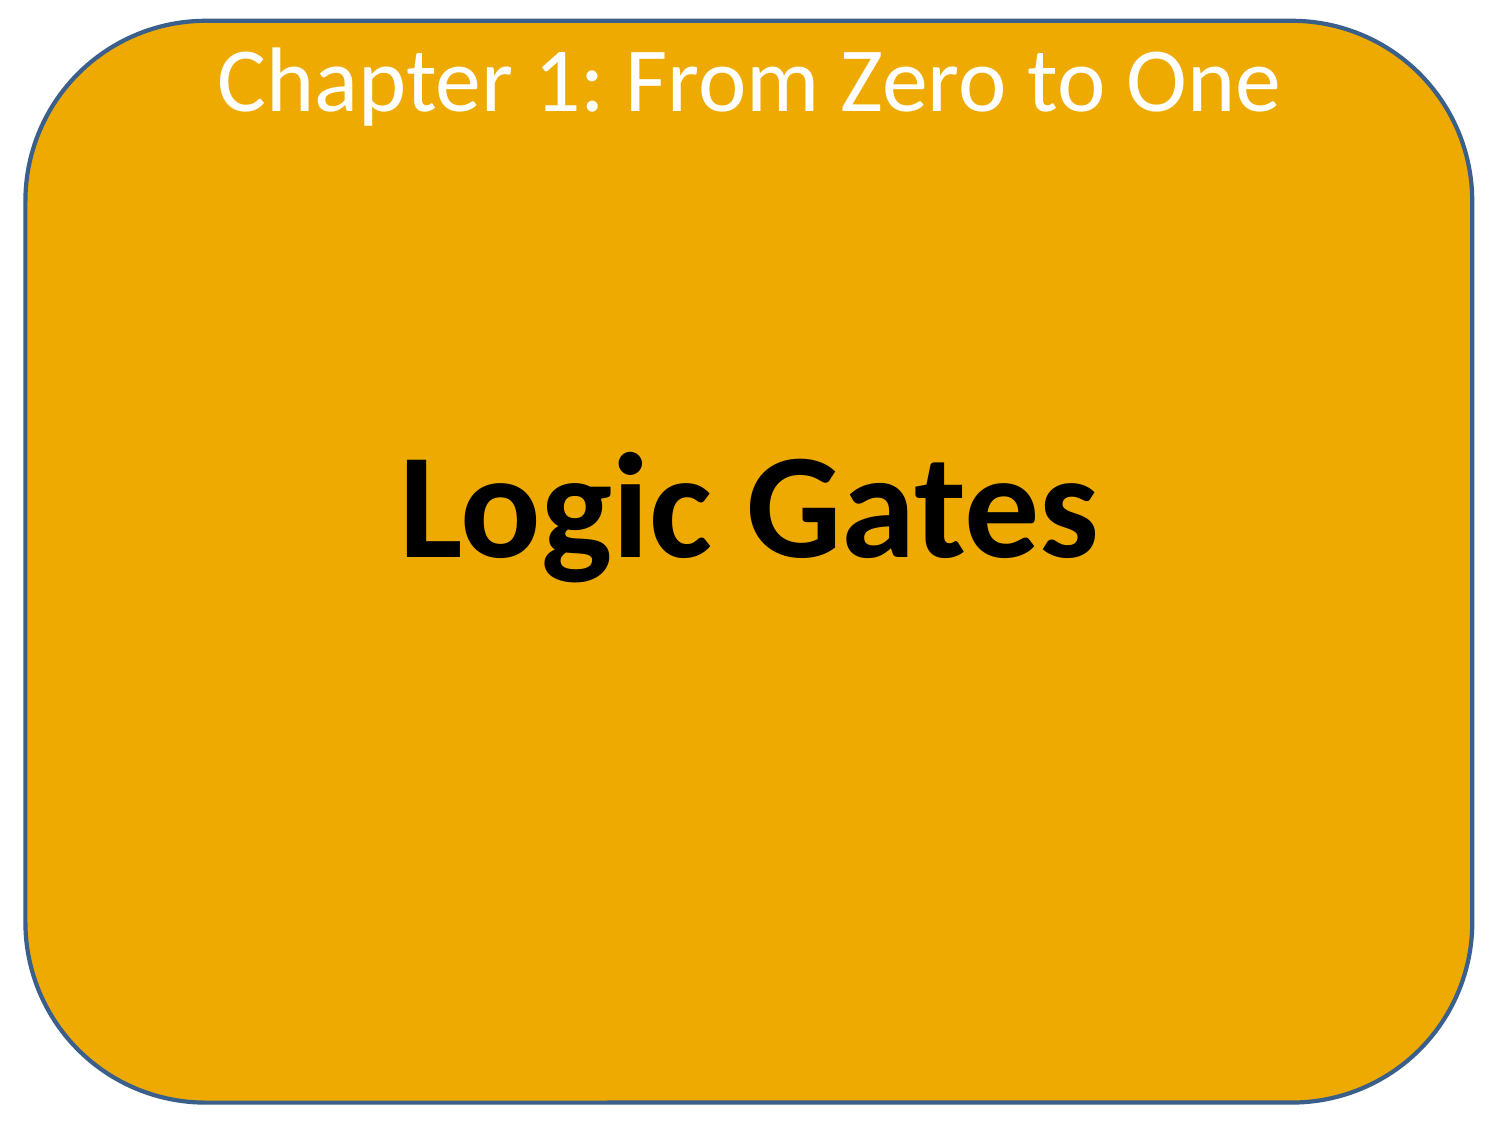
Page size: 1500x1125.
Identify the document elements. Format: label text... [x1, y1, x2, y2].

text_box Logic Gates [0, 399, 1500, 663]
text_box Chapter 1: From Zero to One [0, 12, 1500, 138]
